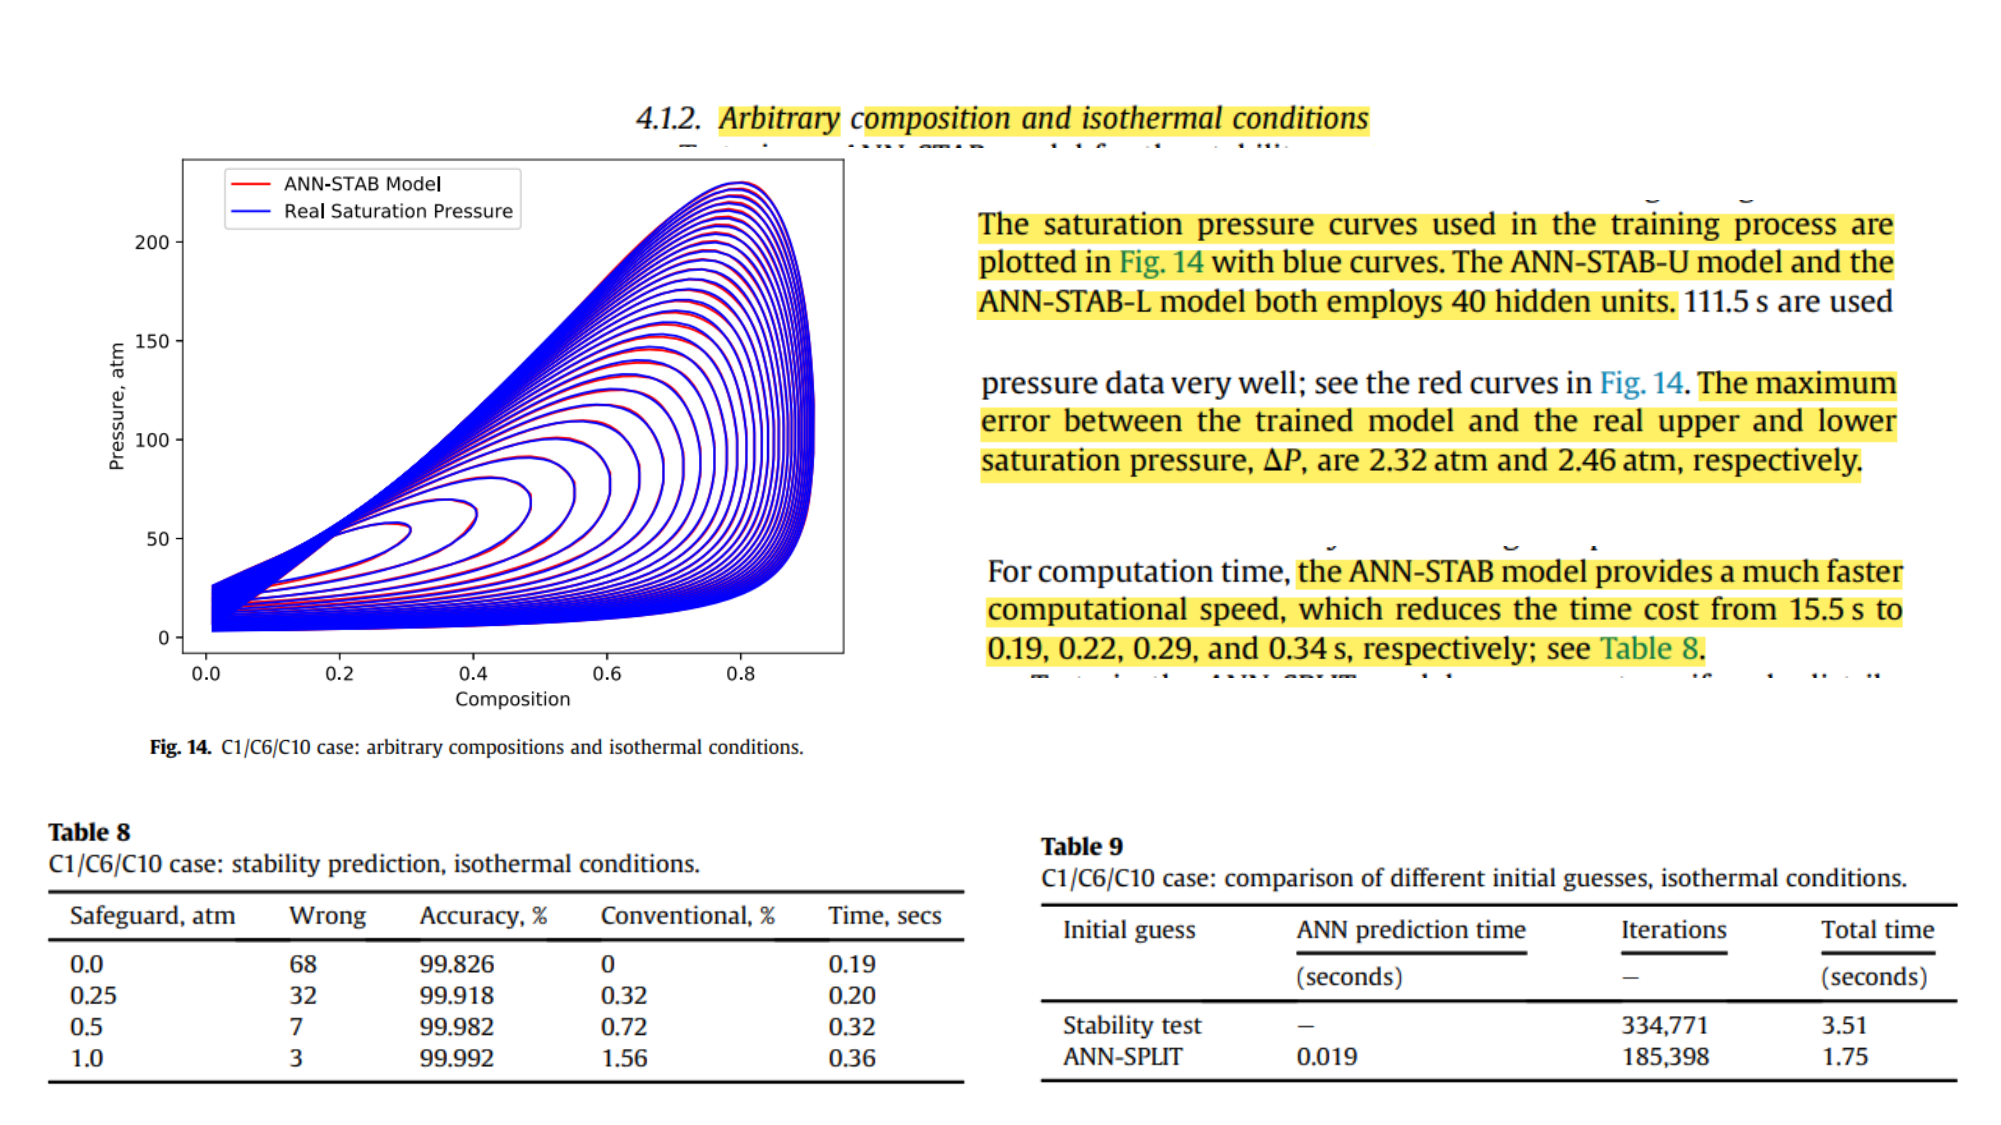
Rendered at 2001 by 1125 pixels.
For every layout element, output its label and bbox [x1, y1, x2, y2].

picture [969, 546, 1917, 678]
picture [36, 805, 977, 1106]
picture [1023, 813, 1983, 1106]
picture [969, 200, 1898, 320]
picture [976, 370, 1910, 496]
picture [102, 86, 1375, 763]
